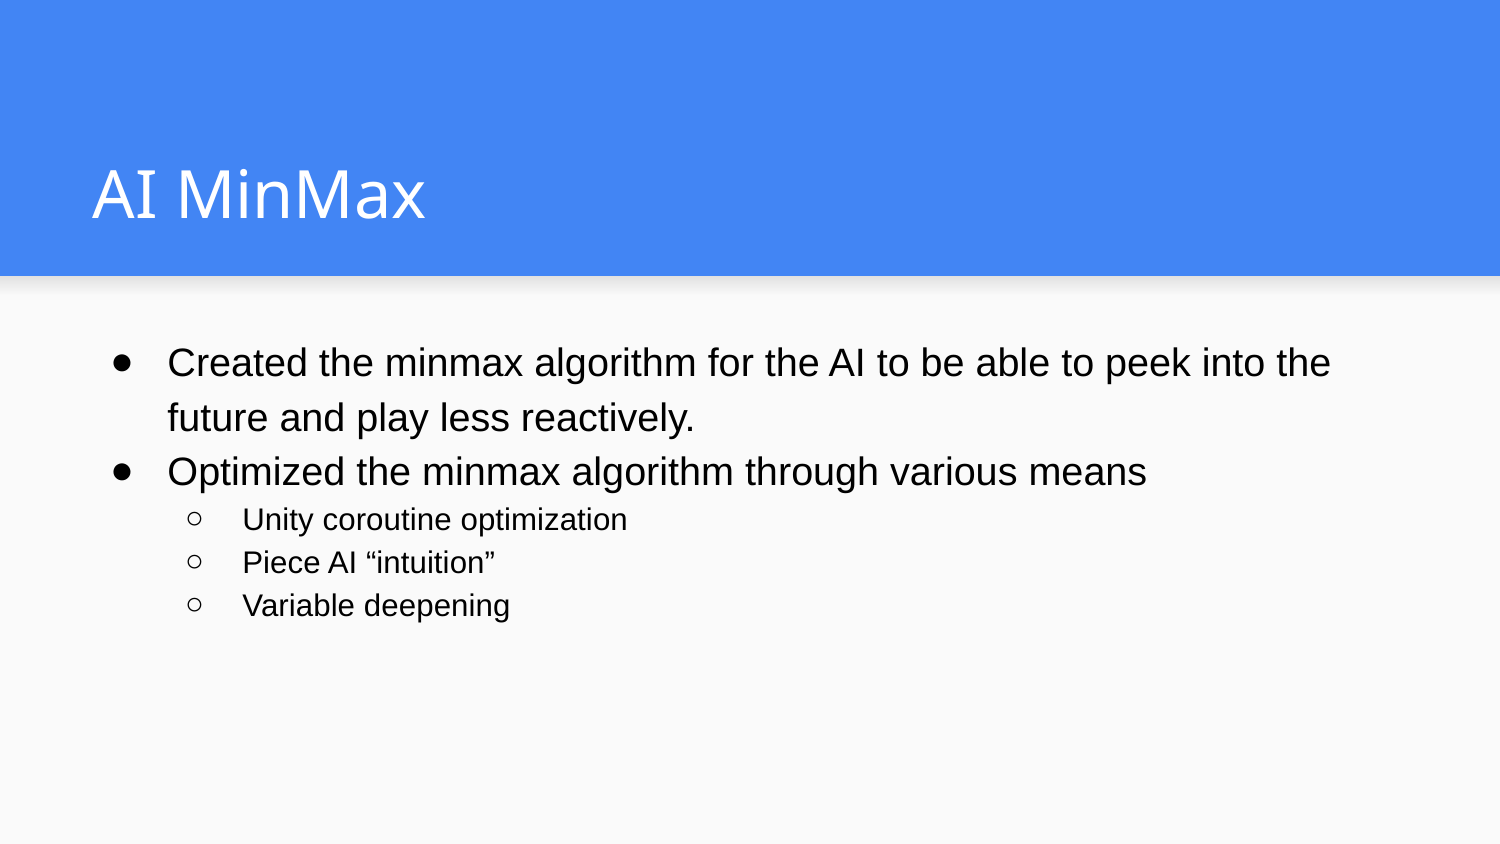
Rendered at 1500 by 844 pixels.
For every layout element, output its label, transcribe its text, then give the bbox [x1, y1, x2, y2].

title AI MinMax [77, 121, 1427, 248]
list Created the minmax algorithm for the AI to be able to peek into the future and play less reactively. Optimized the minmax algorithm through various means Unity coroutine optimization Piece AI “intuition” Variable deepening [77, 314, 1427, 760]
